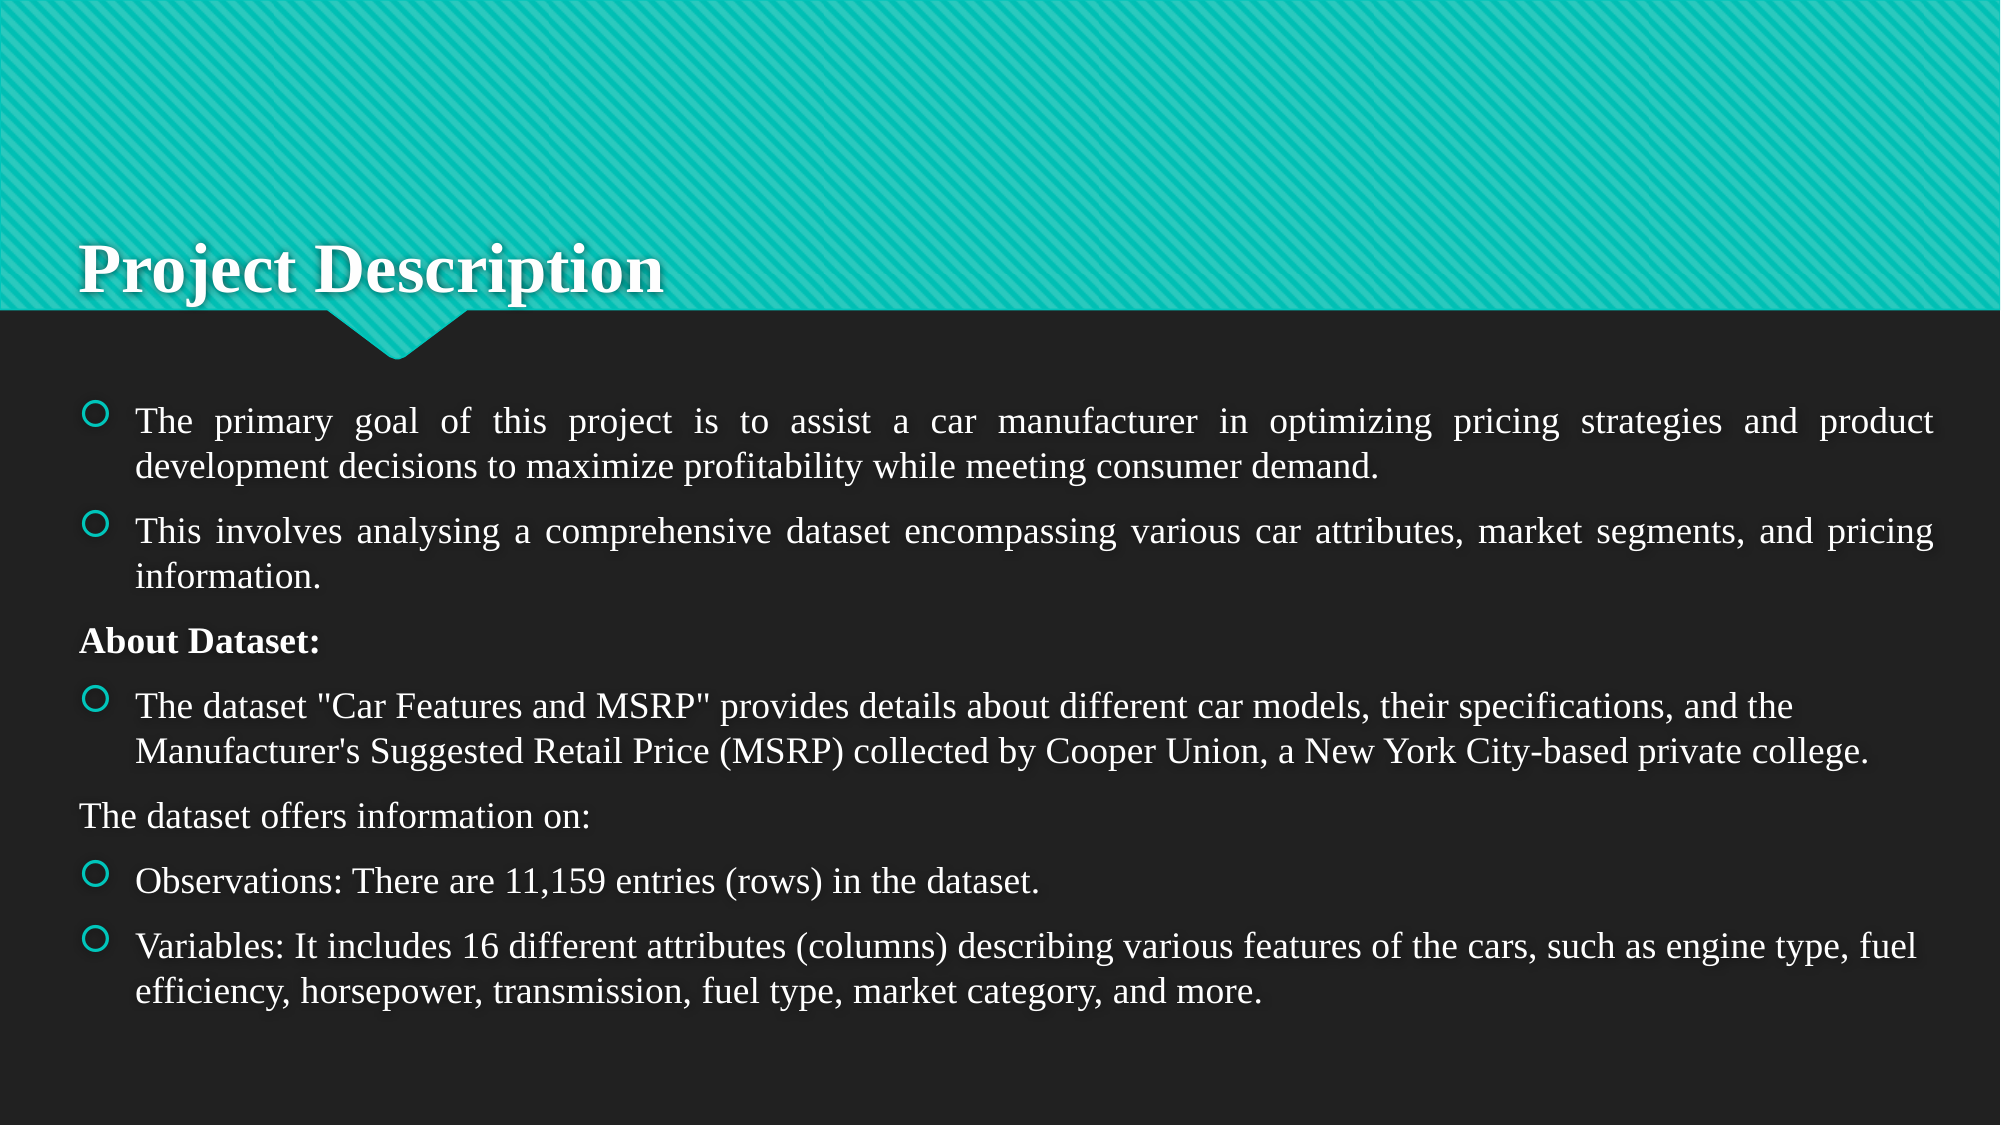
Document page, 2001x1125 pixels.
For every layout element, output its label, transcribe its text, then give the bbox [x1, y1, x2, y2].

list The primary goal of this project is to assist a car manufacturer in optimizing pricing strategies and product development decisions to maximize profitability while meeting consumer demand. This involves analysing a comprehensive dataset encompassing various car attributes, market segments, and pricing information. About Dataset: The dataset "Car Features and MSRP" provides details about different car models, their specifications, and the Manufacturer's Suggested Retail Price (MSRP) collected by Cooper Union, a New York City-based private college. The dataset offers information on: Observations: There are 11,159 entries (rows) in the dataset. Variables: It includes 16 different attributes (columns) describing various features of the cars, such as engine type, fuel efficiency, horsepower, transmission, fuel type, market category, and more. [63, 313, 1952, 1094]
title Project Description [63, 154, 1811, 311]
